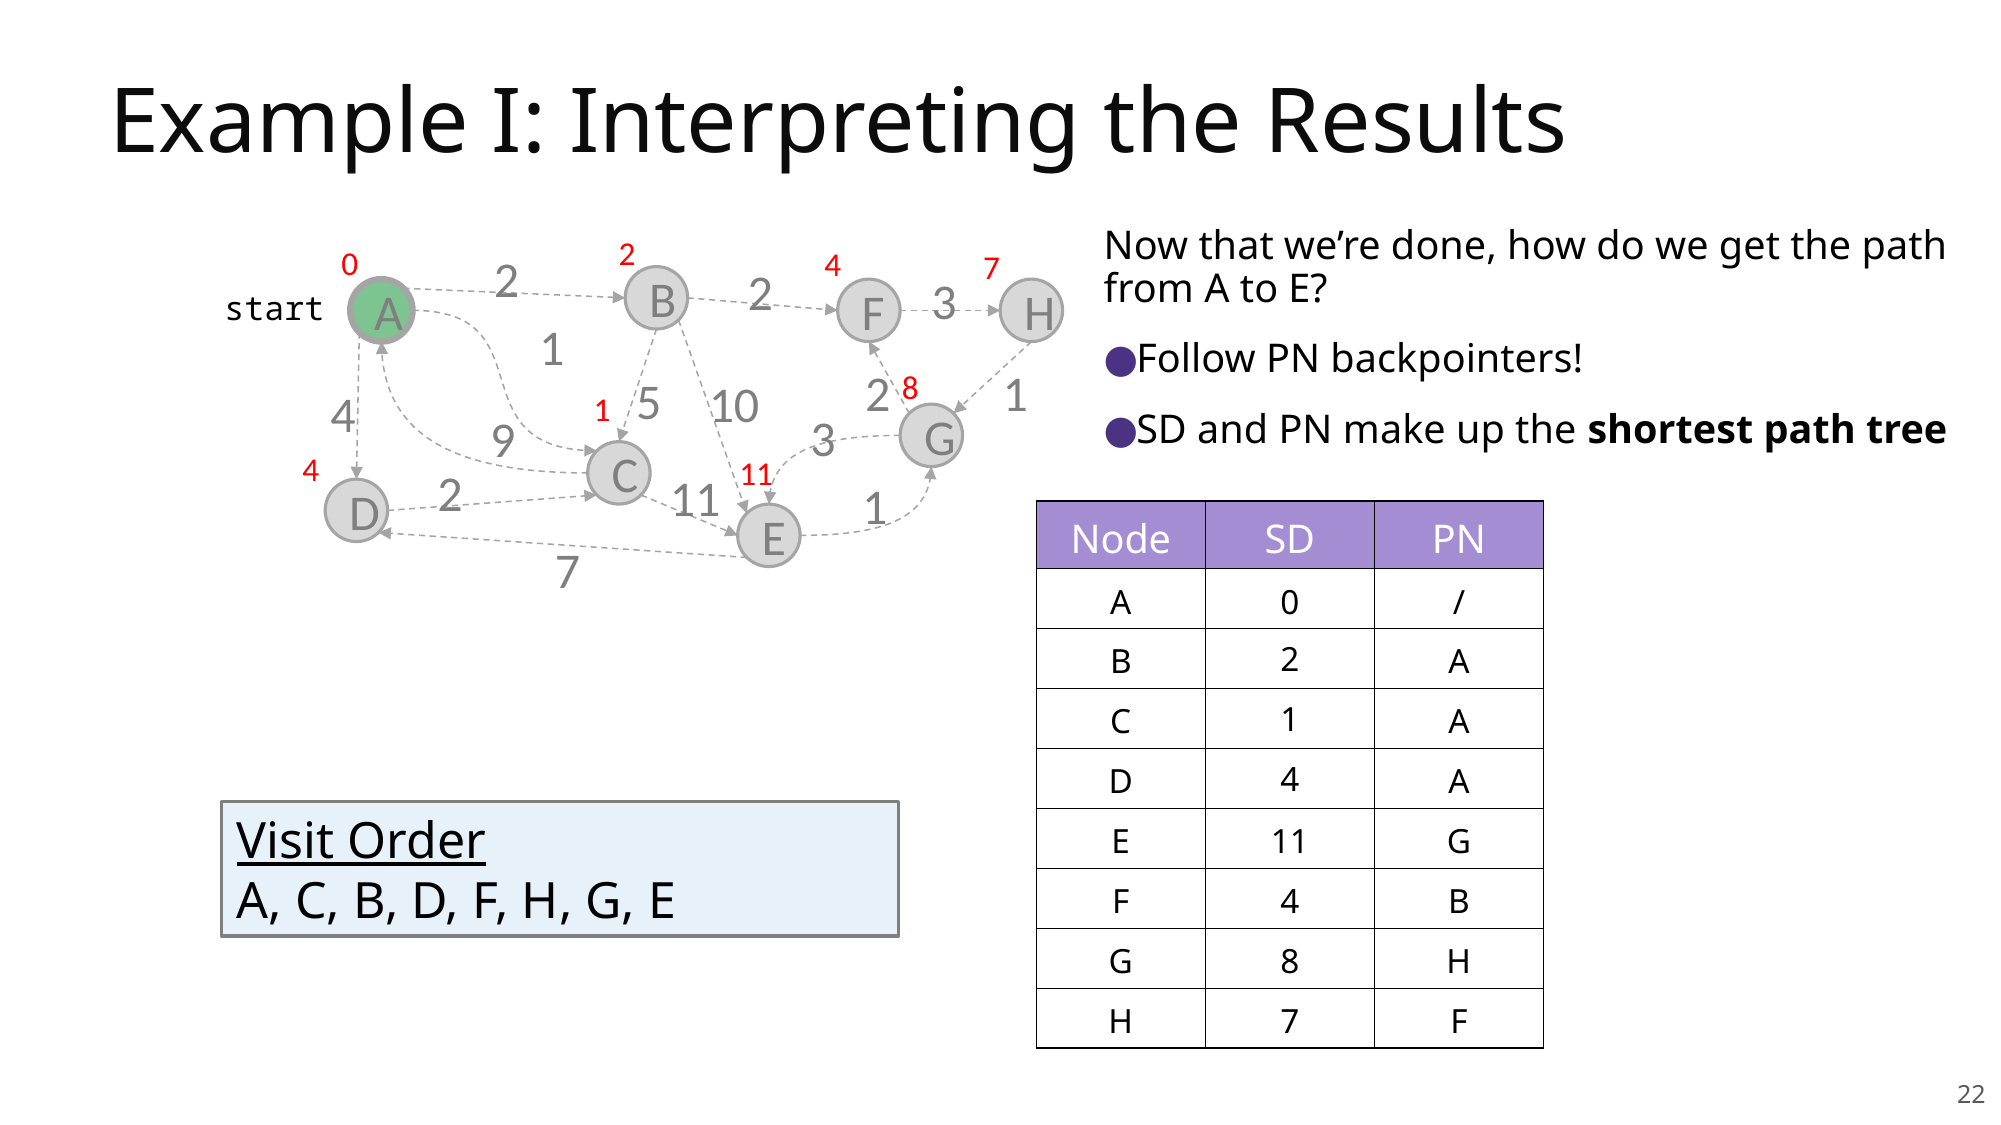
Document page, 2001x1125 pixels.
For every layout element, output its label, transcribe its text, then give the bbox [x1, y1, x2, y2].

table_cell 0 [1206, 569, 1374, 628]
table_cell G [1375, 809, 1543, 868]
table_cell H [1037, 989, 1205, 1047]
table_cell 4 [1206, 749, 1374, 808]
table_cell 2 [1206, 629, 1374, 688]
table_cell A [1037, 569, 1205, 628]
table_cell A [1375, 689, 1543, 748]
text_box [1181, 382, 1739, 516]
table_cell 4 [1206, 869, 1374, 928]
title Example I: Interpreting the Results [94, 43, 1930, 210]
text_box Visit Order A, C, B, D, F, H, G, E [221, 801, 899, 937]
table_cell F [1037, 869, 1205, 928]
table_cell 7 [1206, 989, 1374, 1047]
table_cell / [1375, 569, 1543, 628]
table_header Node [1067, 502, 1205, 568]
table_cell H [1375, 929, 1543, 988]
table_cell C [1037, 689, 1205, 748]
text_box start [186, 267, 281, 346]
table_cell G [1037, 929, 1205, 988]
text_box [286, 224, 1063, 608]
list Now that we’re done, how do we get the path from A to E? Follow PN backpointers! SD and PN make up the shortest path tree [1096, 218, 1964, 466]
table_cell A [1375, 629, 1543, 688]
table_cell B [1375, 869, 1543, 928]
table_header PN [1375, 502, 1543, 568]
table_header SD [1206, 502, 1374, 568]
table_cell D [1037, 749, 1205, 808]
table_cell 8 [1206, 929, 1374, 988]
table_cell 1 [1206, 689, 1374, 748]
table_cell E [1037, 809, 1205, 868]
table_cell A [1375, 749, 1543, 808]
table_cell F [1375, 989, 1543, 1047]
table_cell B [1037, 629, 1205, 688]
table_cell 11 [1206, 809, 1374, 868]
